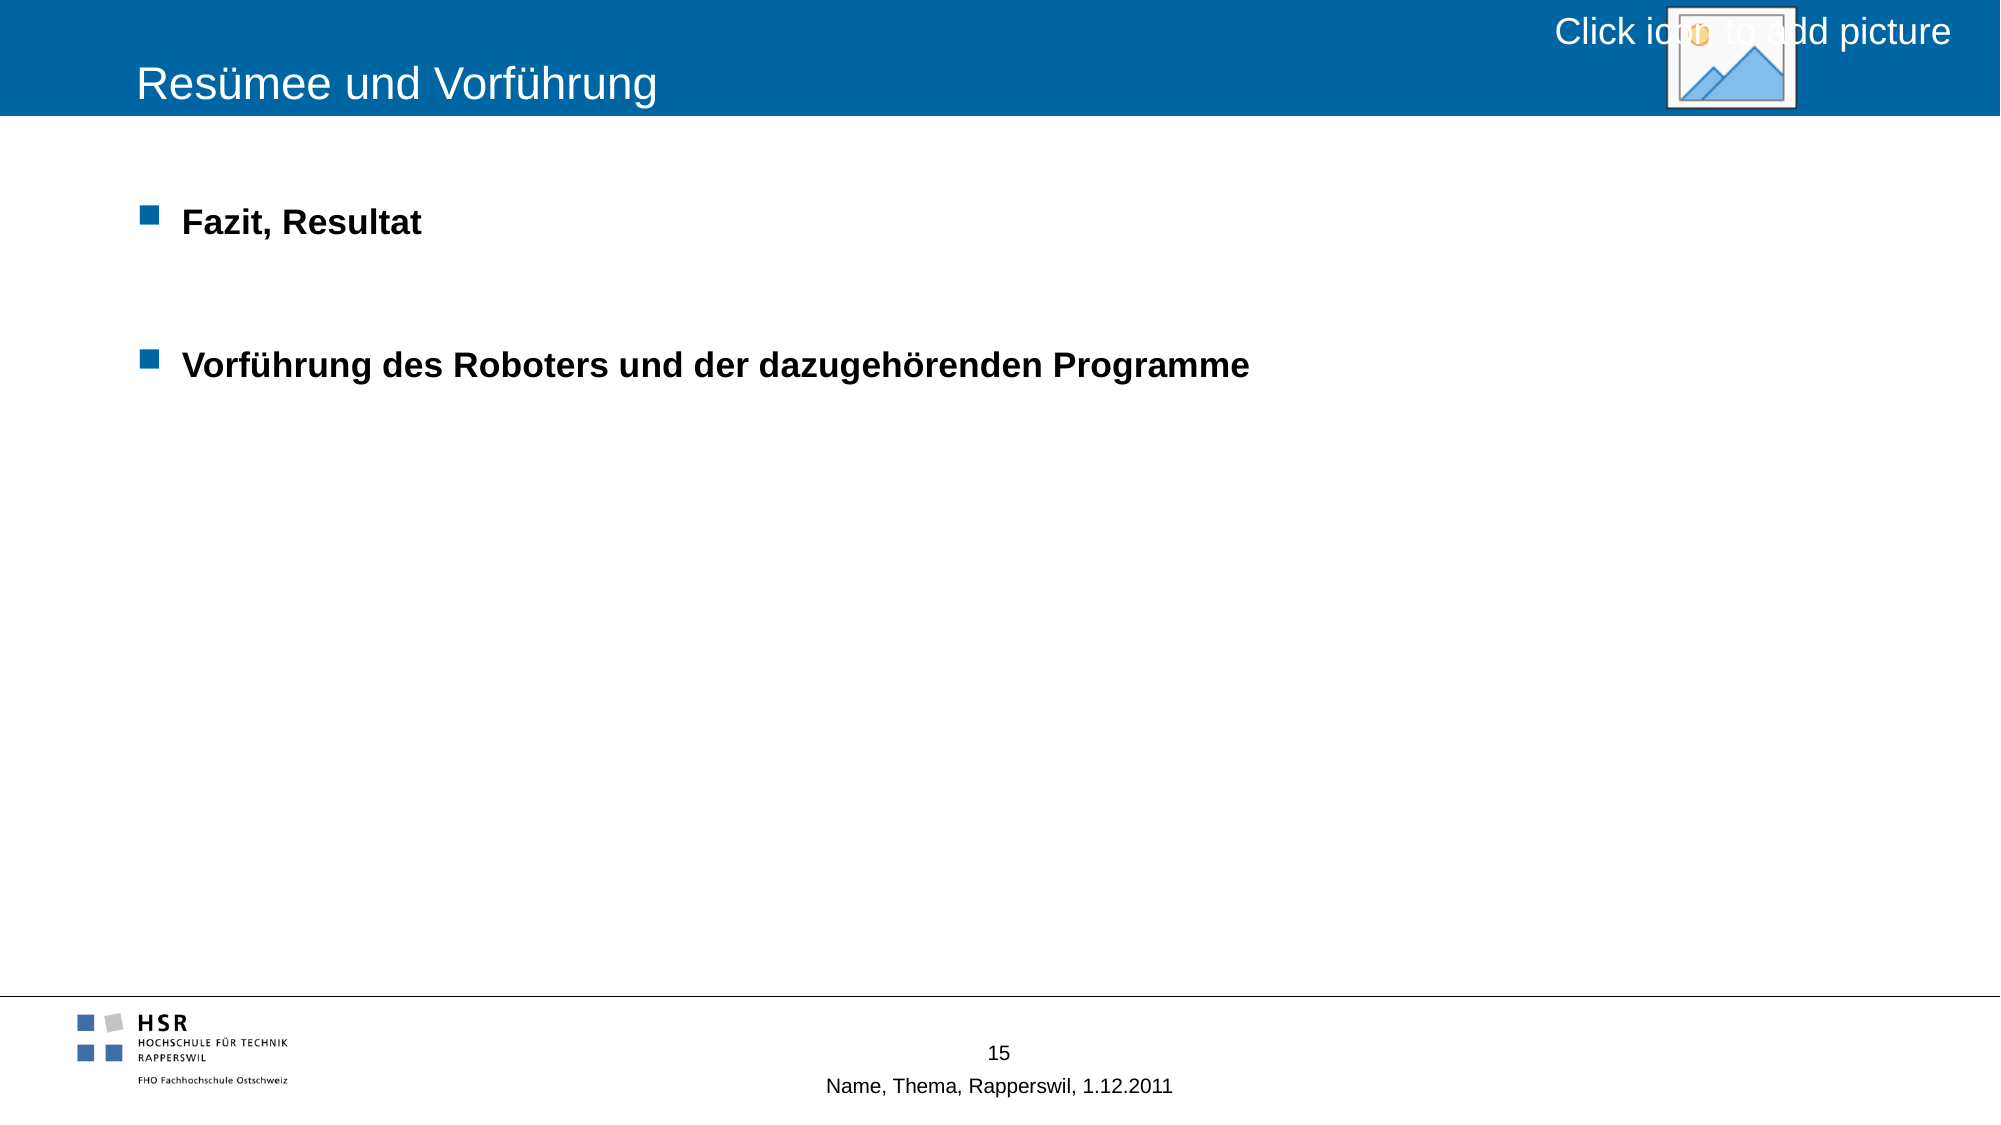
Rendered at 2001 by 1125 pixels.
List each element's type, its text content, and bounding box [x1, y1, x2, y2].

list Fazit, Resultat Vorführung des Roboters und der dazugehörenden Programme [78, 191, 1874, 983]
title Resümee und Vorführung [0, 0, 1460, 116]
footer Name, Thema, Rapperswil, 1.12.2011 [549, 1064, 1450, 1106]
picture [1462, 0, 2000, 117]
picture [35, 1001, 300, 1096]
slide_number 15 [551, 1042, 1447, 1062]
